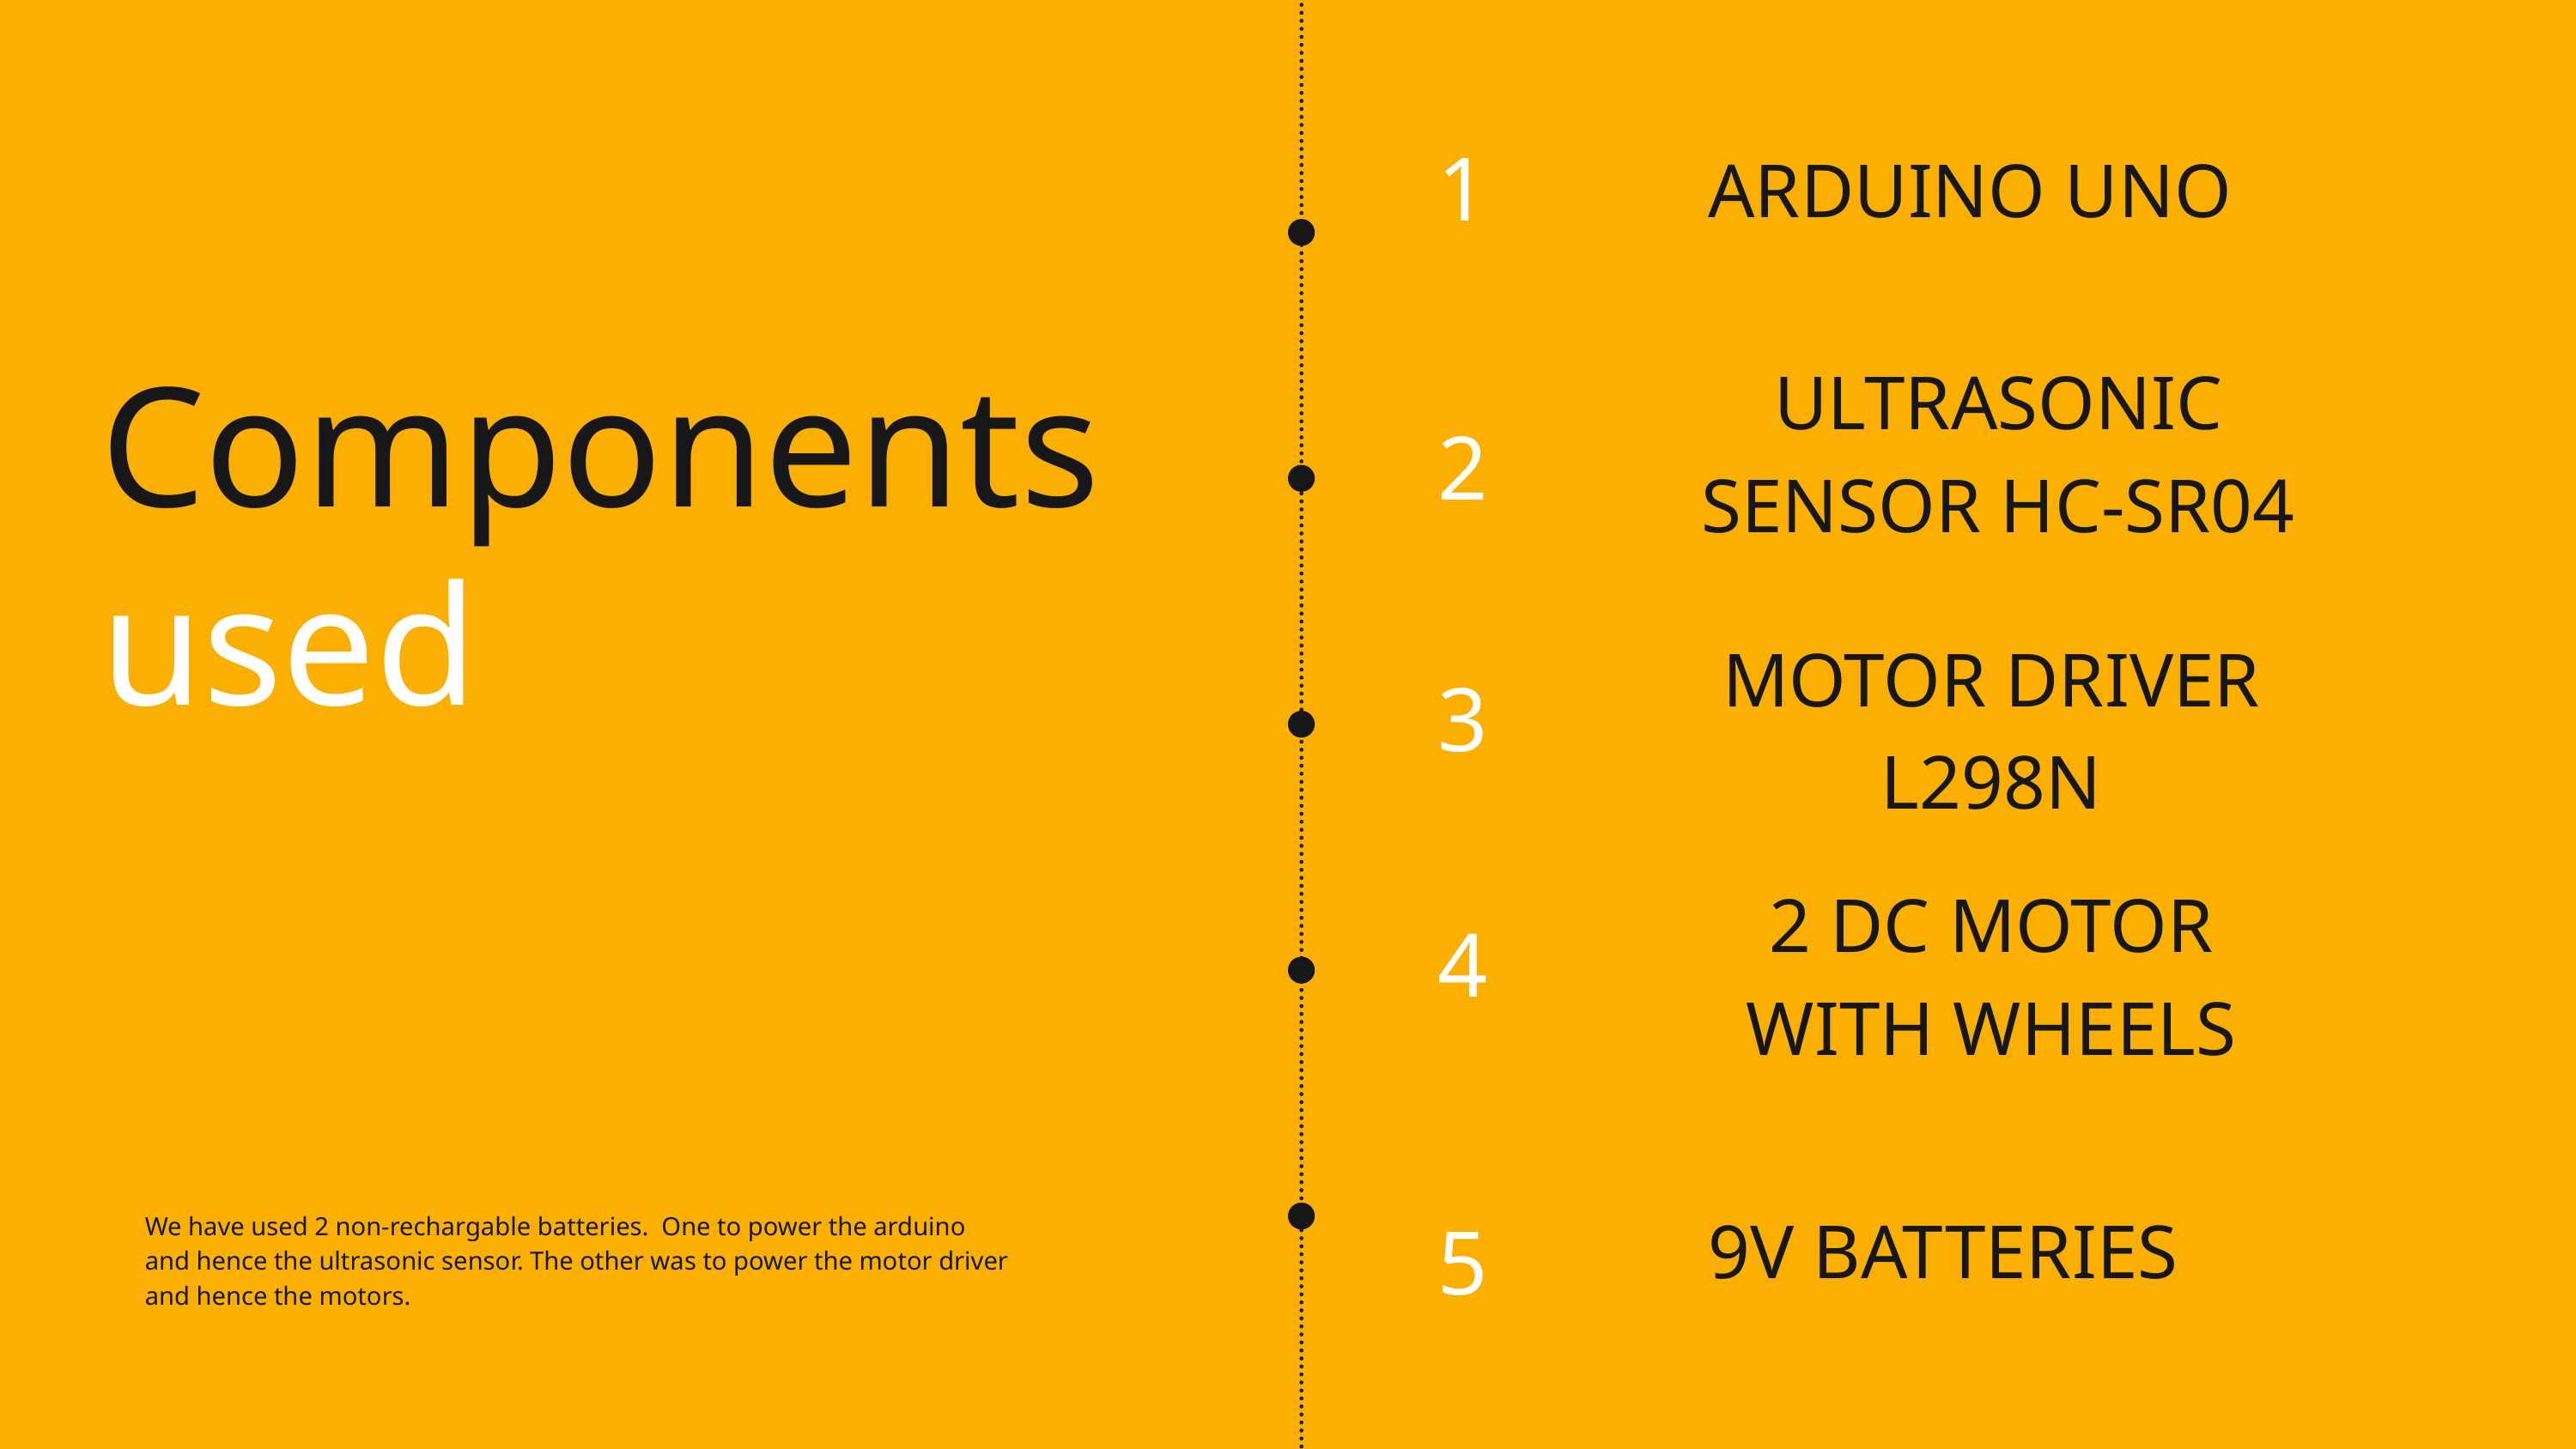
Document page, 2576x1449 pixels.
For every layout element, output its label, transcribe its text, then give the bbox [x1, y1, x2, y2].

text_box Components used [100, 341, 1212, 739]
text_box ARDUINO UNO [1708, 129, 2303, 233]
text_box We have used 2 non-rechargable batteries. One to power the arduino and hence the ultrasonic sensor. The other was to power the motor driver and hence the motors. [144, 1205, 1013, 1311]
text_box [1287, 218, 1315, 246]
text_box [1287, 956, 1315, 984]
text_box ULTRASONIC SENSOR HC-SR04 [1630, 342, 2367, 548]
text_box 2 DC MOTOR WITH WHEELS [1694, 864, 2289, 1070]
text_box 2 [1437, 394, 1637, 518]
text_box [1287, 710, 1315, 738]
text_box 4 [1437, 892, 1637, 1016]
text_box 9V BATTERIES [1708, 1191, 2303, 1294]
text_box 3 [1437, 646, 1637, 769]
text_box 5 [1437, 1189, 1637, 1313]
text_box MOTOR DRIVER L298N [1694, 618, 2289, 824]
text_box 1 [1437, 115, 1637, 239]
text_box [1287, 1202, 1315, 1230]
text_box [1287, 464, 1315, 493]
